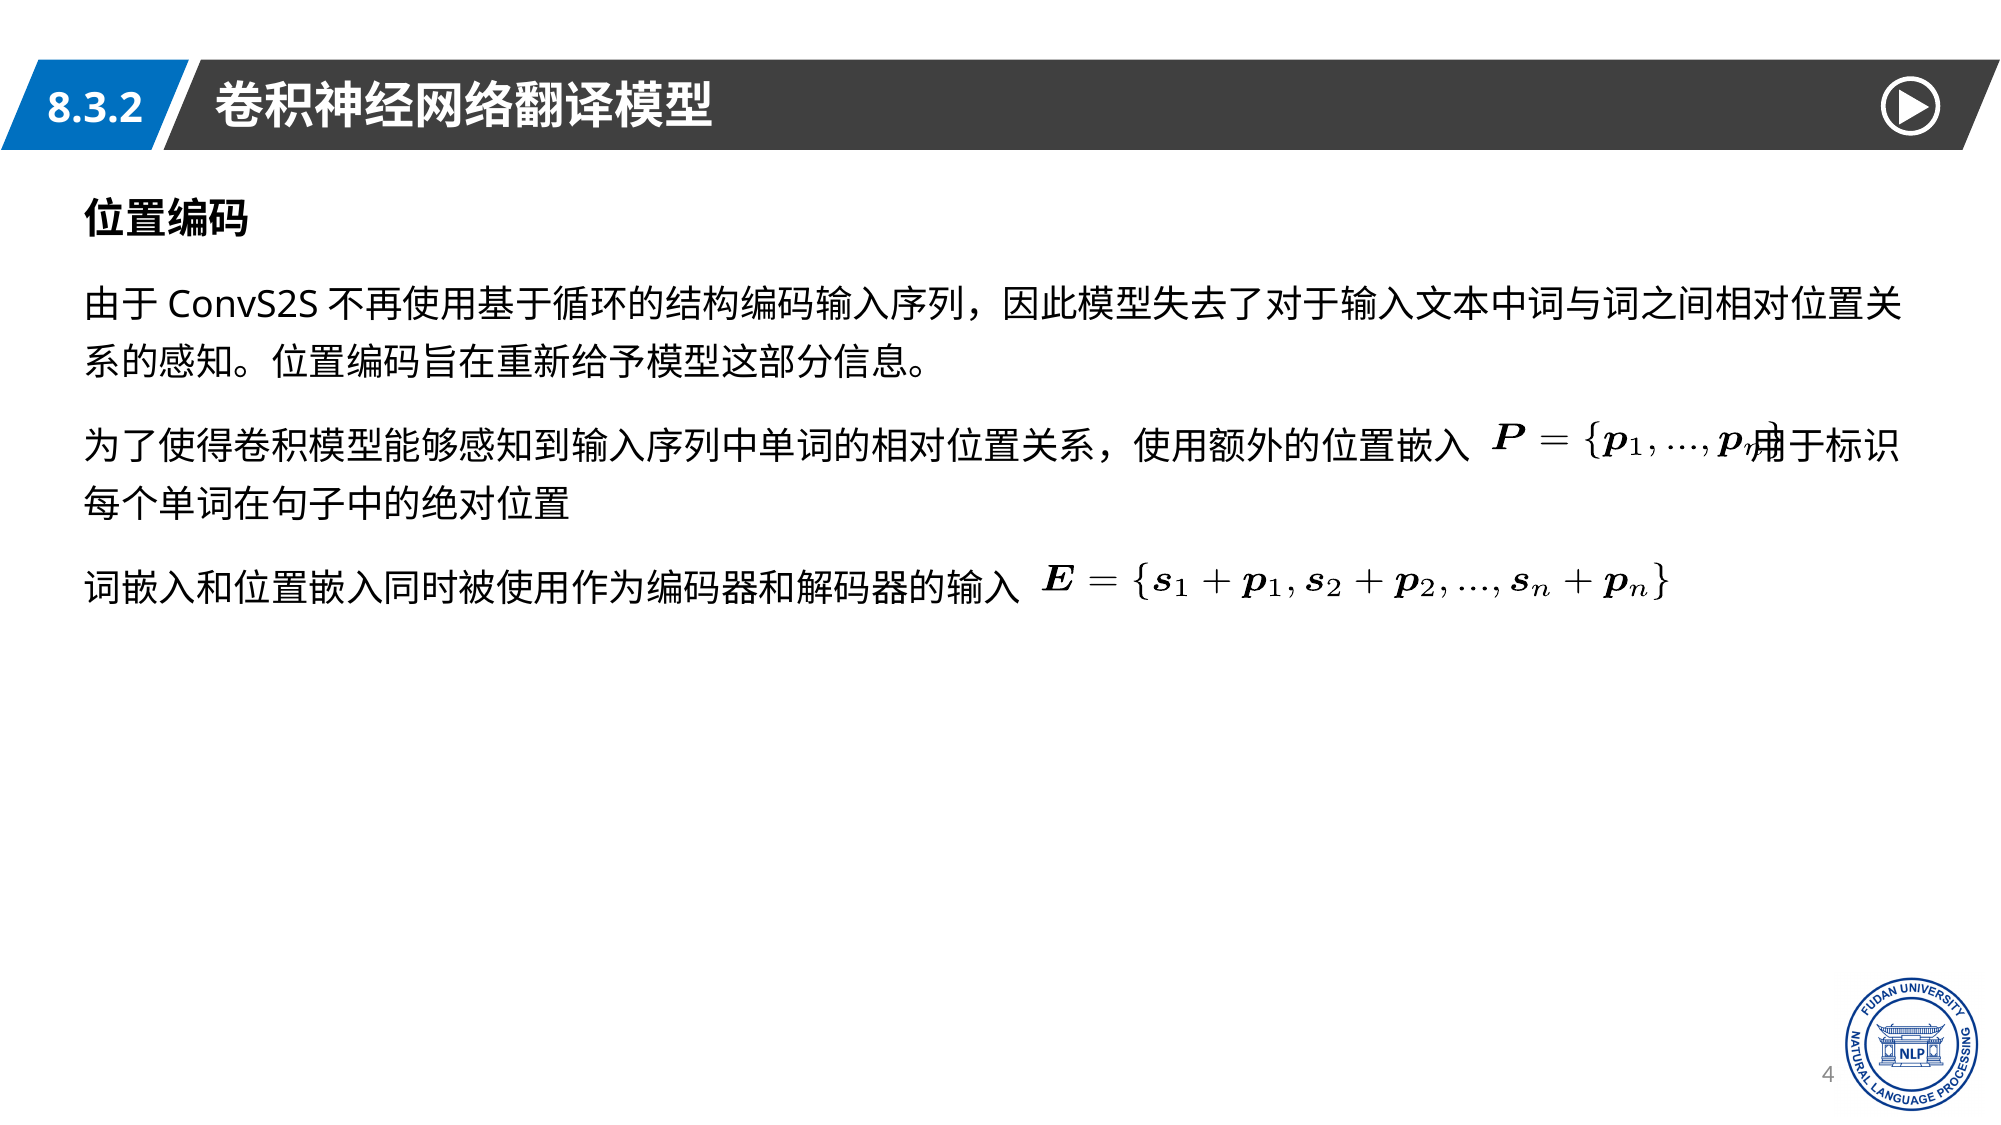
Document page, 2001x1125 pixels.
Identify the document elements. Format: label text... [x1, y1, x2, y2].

text_box [163, 59, 2000, 150]
slide_number 47 [1412, 1042, 1863, 1103]
picture [1834, 972, 1985, 1117]
text_box [32, 59, 189, 120]
text_box 8.3.2 [26, 73, 164, 138]
text_box 卷积神经网络翻译模型 [199, 66, 730, 142]
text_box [1041, 562, 1669, 601]
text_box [1491, 421, 1784, 459]
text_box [1883, 78, 1939, 134]
text_box [1, 89, 157, 150]
text_box 位置编码 由于ConvS2S不再使用基于循环的结构编码输入序列，因此模型失去了对于输入文本中词与词之间相对位置关系的感知。位置编码旨在重新给予模型这部分信息。 为了使得卷积模型能够感知到输入序列中单词的相对位置关系，使用额外的位置嵌入 用于标识每个单词在句子中的绝对位置 词嵌入和位置嵌入同时被使用作为编码器和解码器的输入 [68, 168, 1932, 616]
